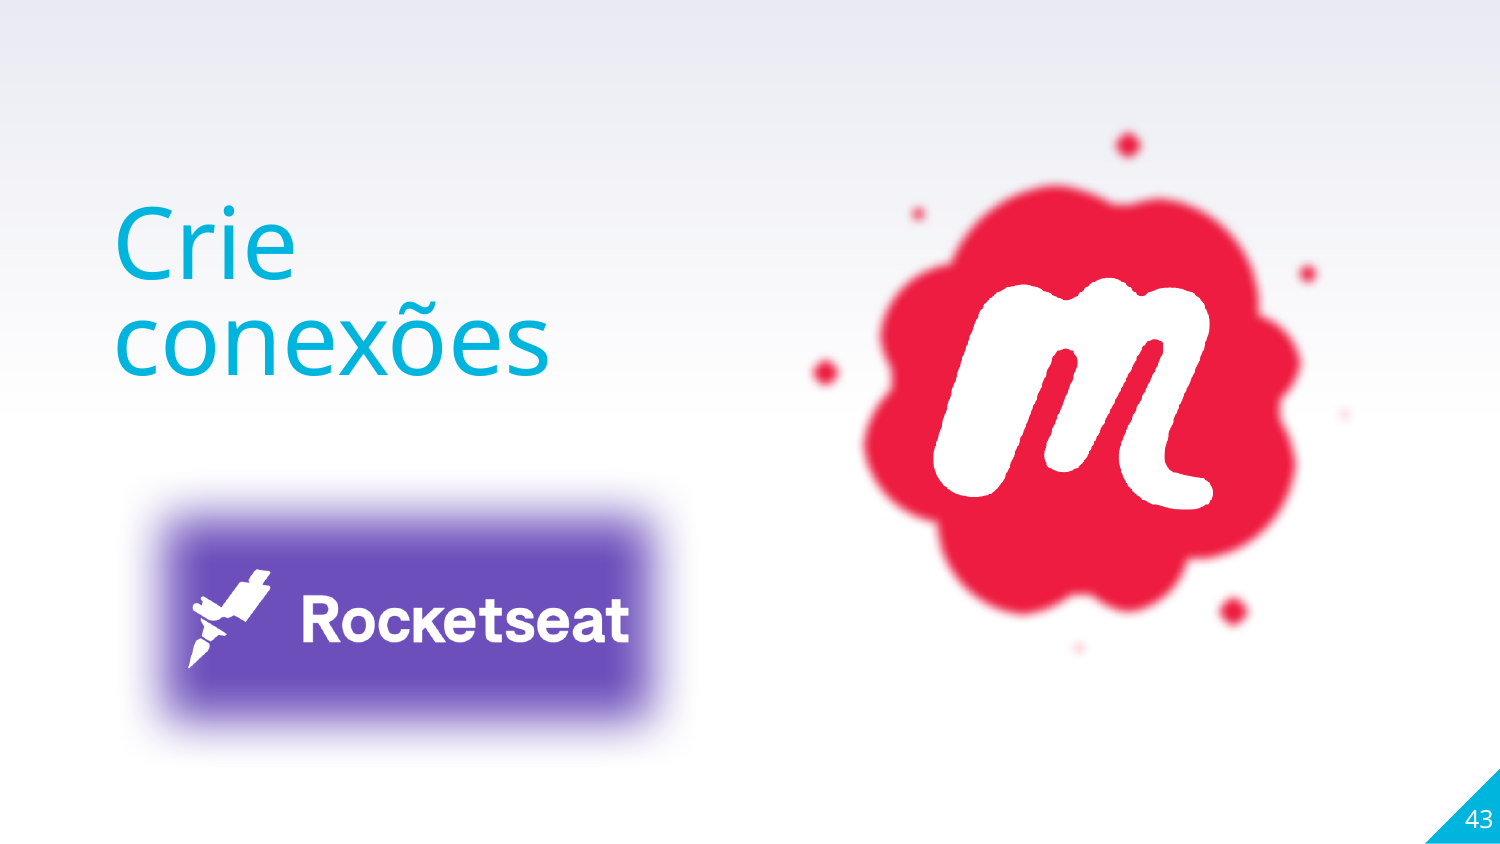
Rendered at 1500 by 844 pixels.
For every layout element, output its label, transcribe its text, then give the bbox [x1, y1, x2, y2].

picture [798, 101, 1390, 668]
title Crie conexões [112, 142, 747, 395]
picture [112, 465, 704, 772]
slide_number 43 [1418, 760, 1494, 838]
